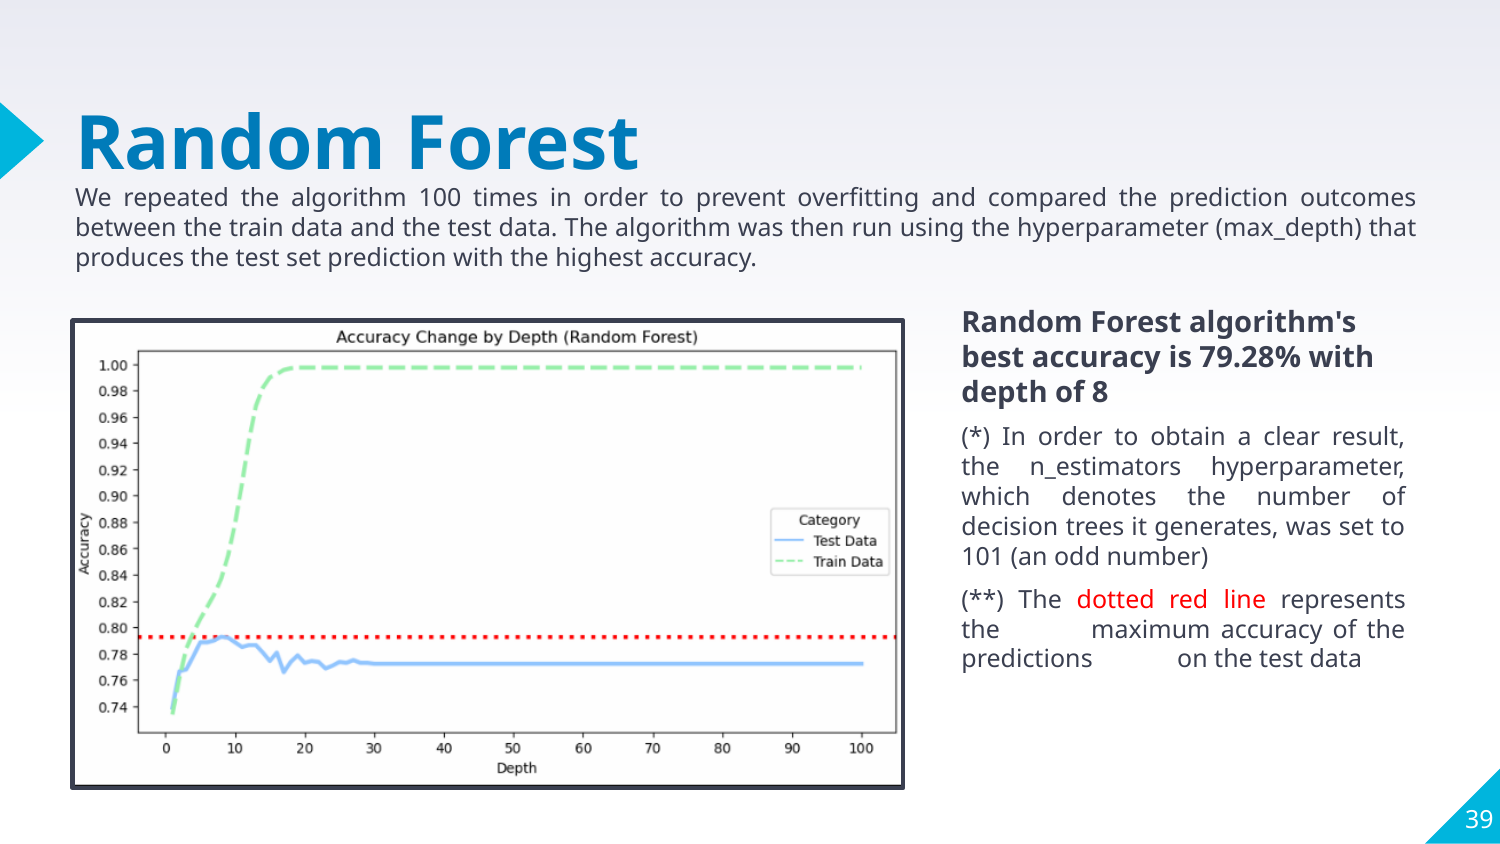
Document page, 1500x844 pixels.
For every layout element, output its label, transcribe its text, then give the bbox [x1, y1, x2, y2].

list We repeated the algorithm 100 times in order to prevent overfitting and compared the prediction outcomes between the train data and the test data. The algorithm was then run using the hyperparameter (max_depth) that produces the test set prediction with the highest accuracy. [75, 181, 1419, 290]
picture [74, 322, 901, 786]
title Random Forest [75, 111, 885, 181]
text_box Random Forest algorithm's best accuracy is 79.28% with depth of 8 (*) In order to obtain a clear result, the n_estimators hyperparameter, which denotes the number of decision trees it generates, was set to 101 (an odd number) (**) The dotted red line represents the maximum accuracy of the predictions on the test data [961, 303, 1406, 694]
slide_number 39 [1418, 760, 1494, 838]
